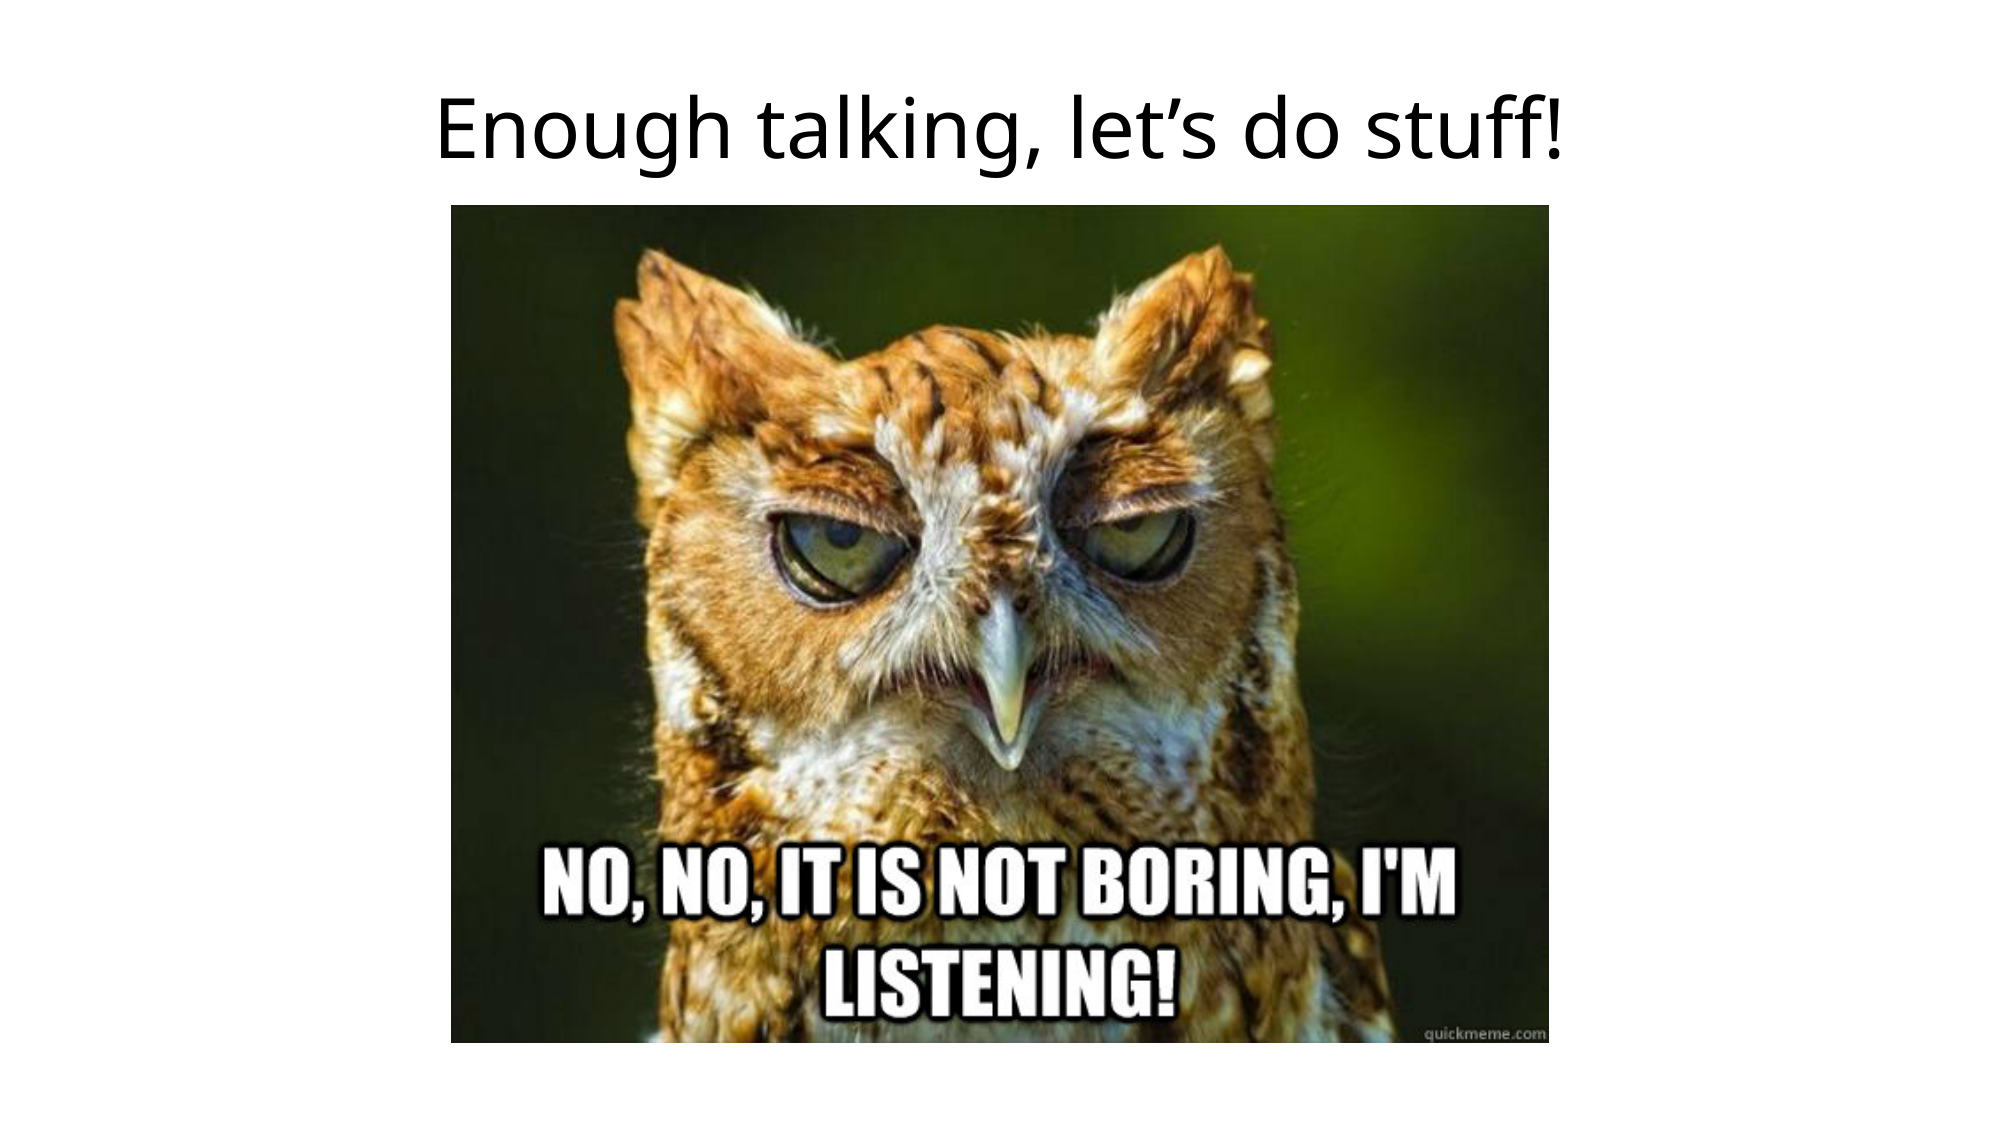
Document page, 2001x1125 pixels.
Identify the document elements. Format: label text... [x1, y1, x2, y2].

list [451, 205, 1549, 1043]
title Enough talking, let’s do stuff! [137, 59, 1863, 204]
